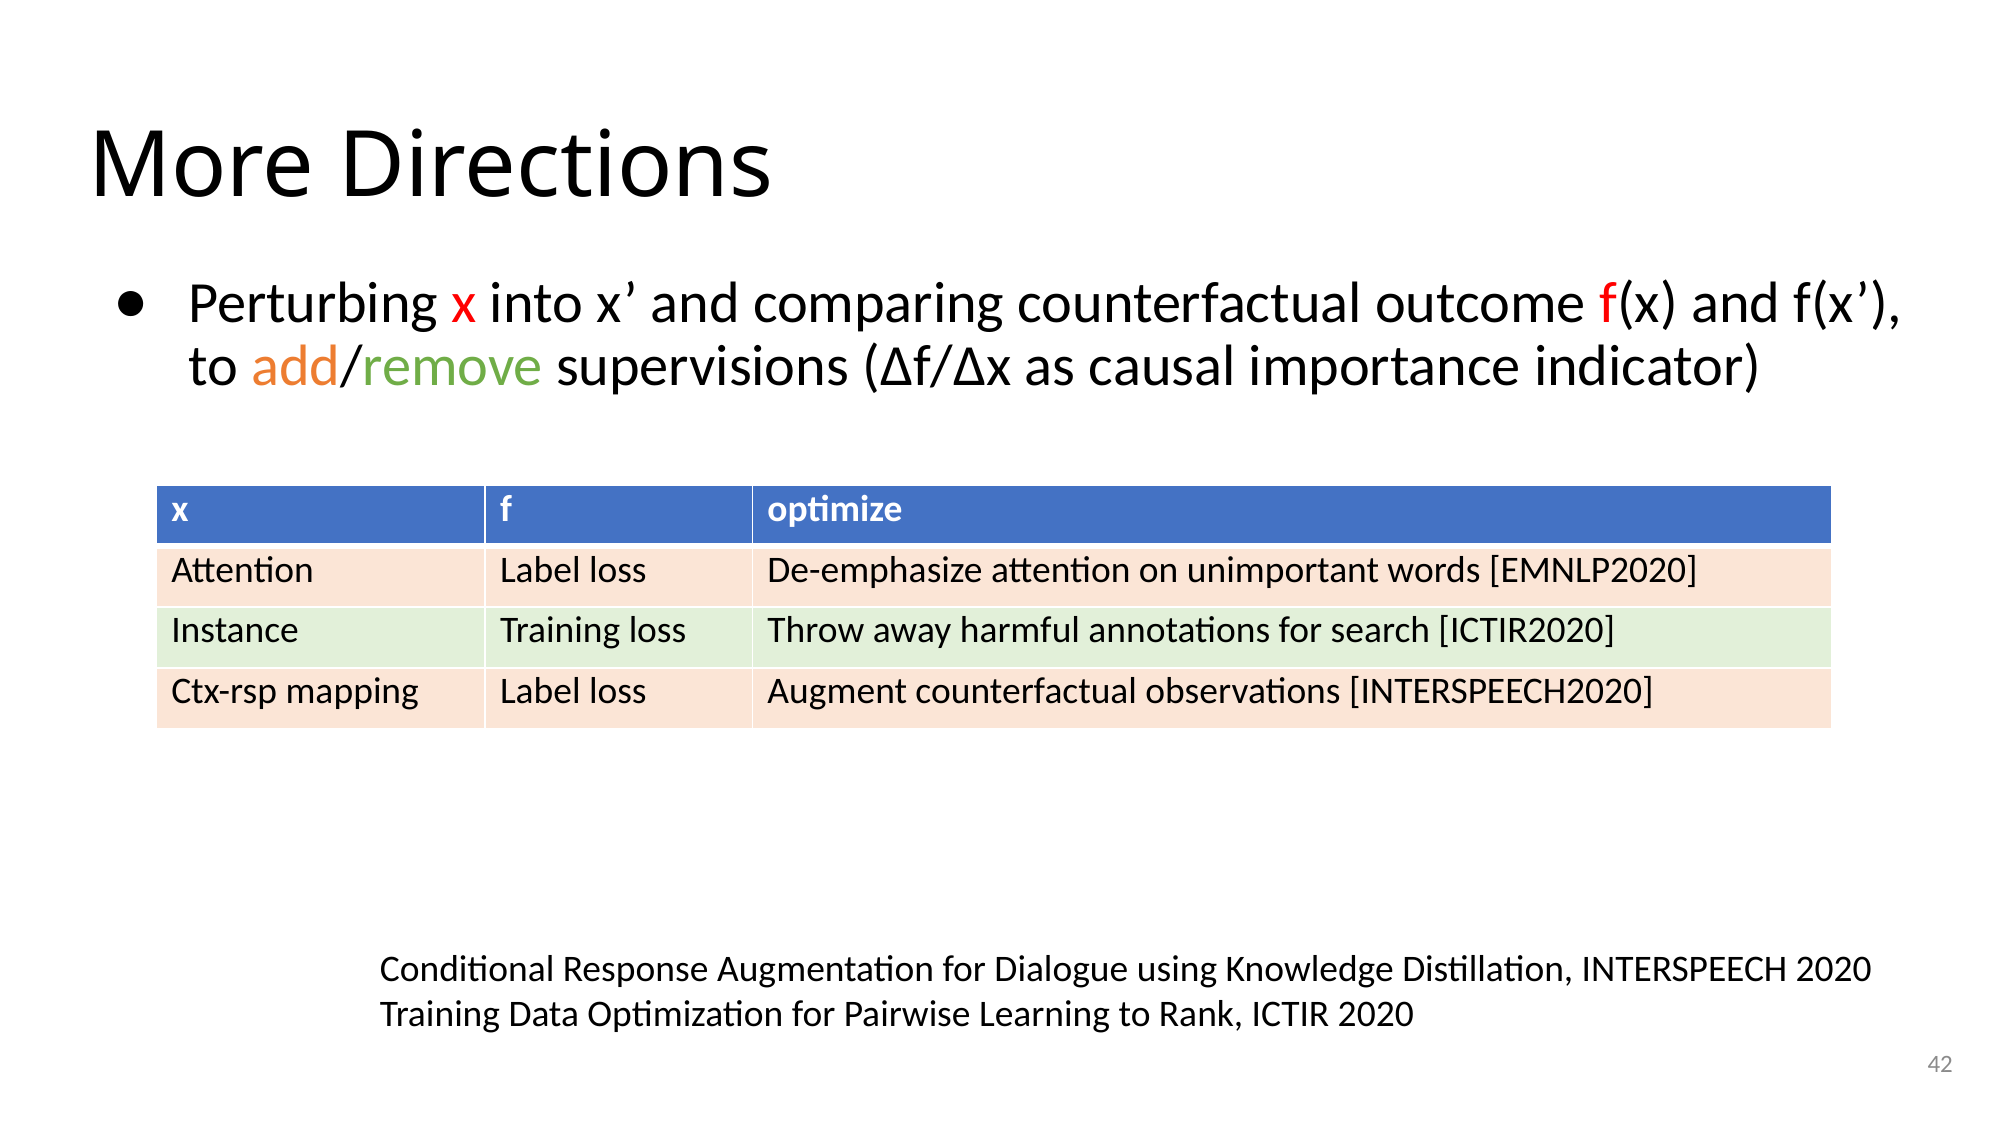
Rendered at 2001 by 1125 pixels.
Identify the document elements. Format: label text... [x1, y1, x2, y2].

table_header optimize [753, 486, 1831, 543]
title More Directions [68, 97, 1932, 223]
table_cell Throw away harmful annotations for search [ICTIR2020] [753, 608, 1831, 667]
table_cell Training loss [486, 608, 752, 667]
table_cell Label loss [486, 669, 752, 728]
table_header x [157, 486, 484, 543]
table_cell Label loss [486, 549, 752, 606]
table_cell Augment counterfactual observations [INTERSPEECH2020] [753, 669, 1831, 728]
table_cell De-emphasize attention on unimportant words [EMNLP2020] [753, 549, 1831, 606]
table_cell Attention [157, 549, 484, 606]
table_header f [486, 486, 752, 543]
slide_number 42 [1853, 1042, 1974, 1106]
text_box Conditional Response Augmentation for Dialogue using Knowledge Distillation, INTERSPEECH 2020 Training Data Optimization for Pairwise Learning to Rank, ICTIR 2020 [364, 936, 2000, 1042]
list Perturbing x into x’ and comparing counterfactual outcome f(x) and f(x’), to add/remove supervisions (Δf/Δx as causal importance indicator) [68, 252, 1932, 1000]
table_cell Ctx-rsp mapping [157, 669, 484, 728]
table_cell Instance [157, 608, 484, 667]
